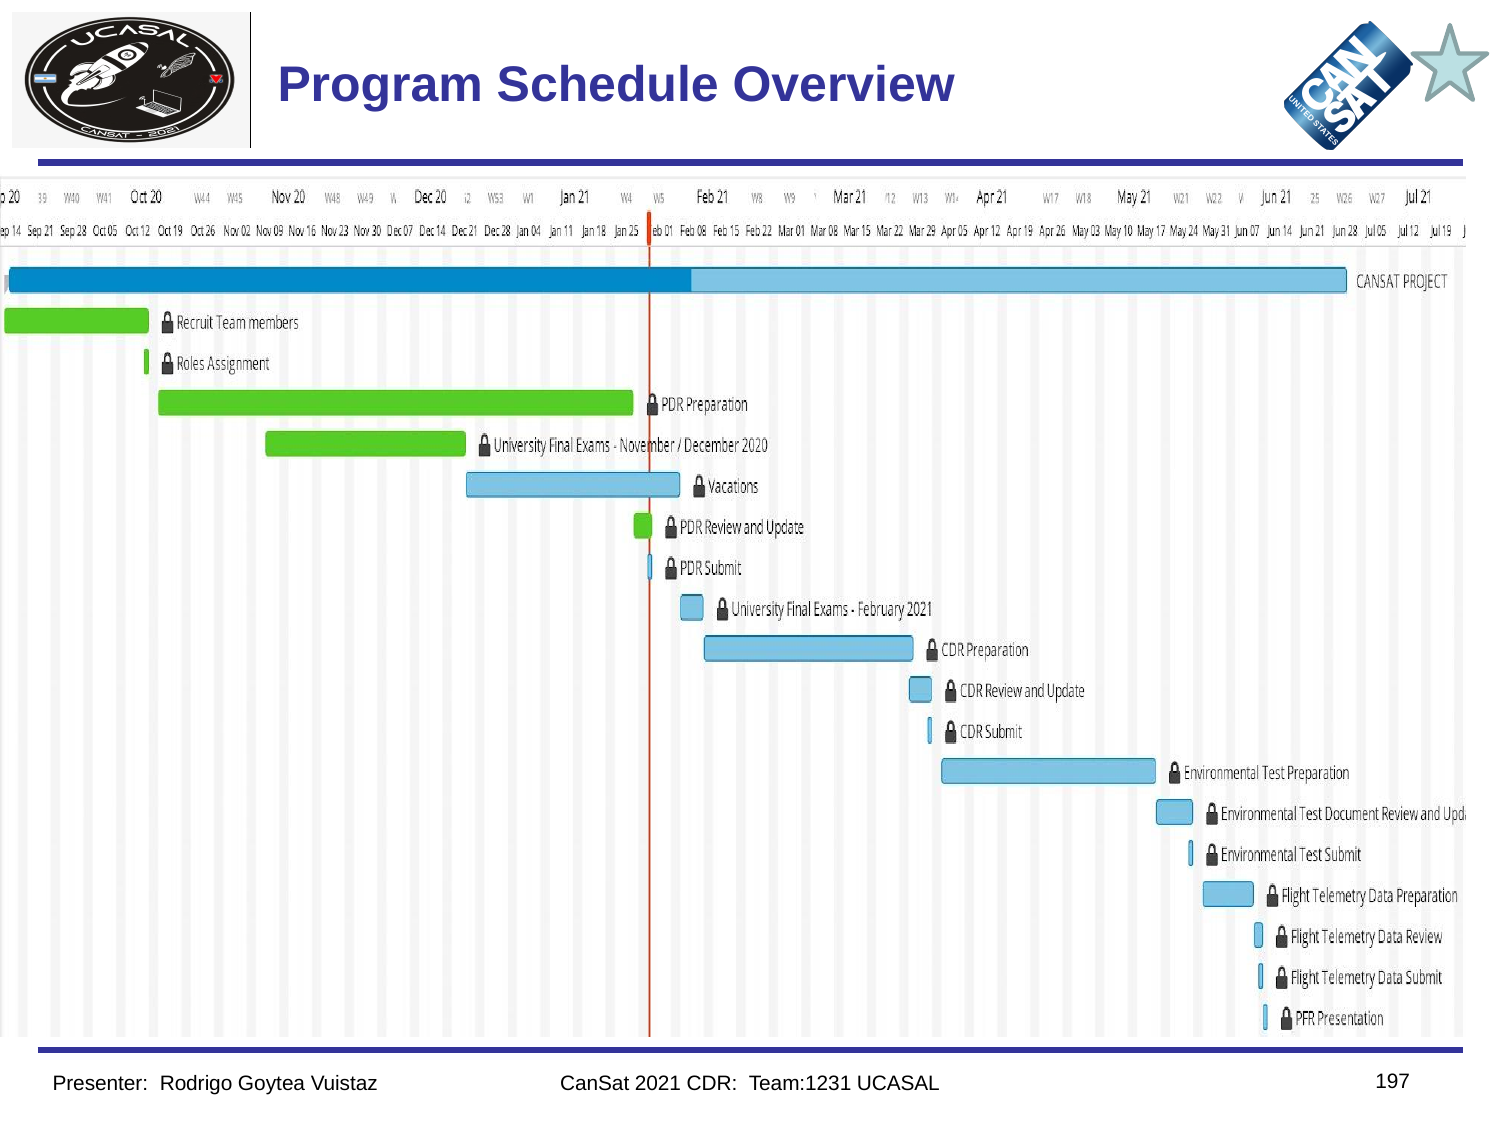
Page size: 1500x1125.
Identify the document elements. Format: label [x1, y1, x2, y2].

picture [12, 12, 250, 148]
picture [0, 173, 1500, 1037]
text_box [37, 1062, 413, 1103]
picture [1284, 21, 1413, 150]
slide_number [1312, 1059, 1425, 1100]
text_box [1412, 24, 1488, 100]
title [262, 12, 1238, 150]
footer [450, 1062, 1050, 1103]
